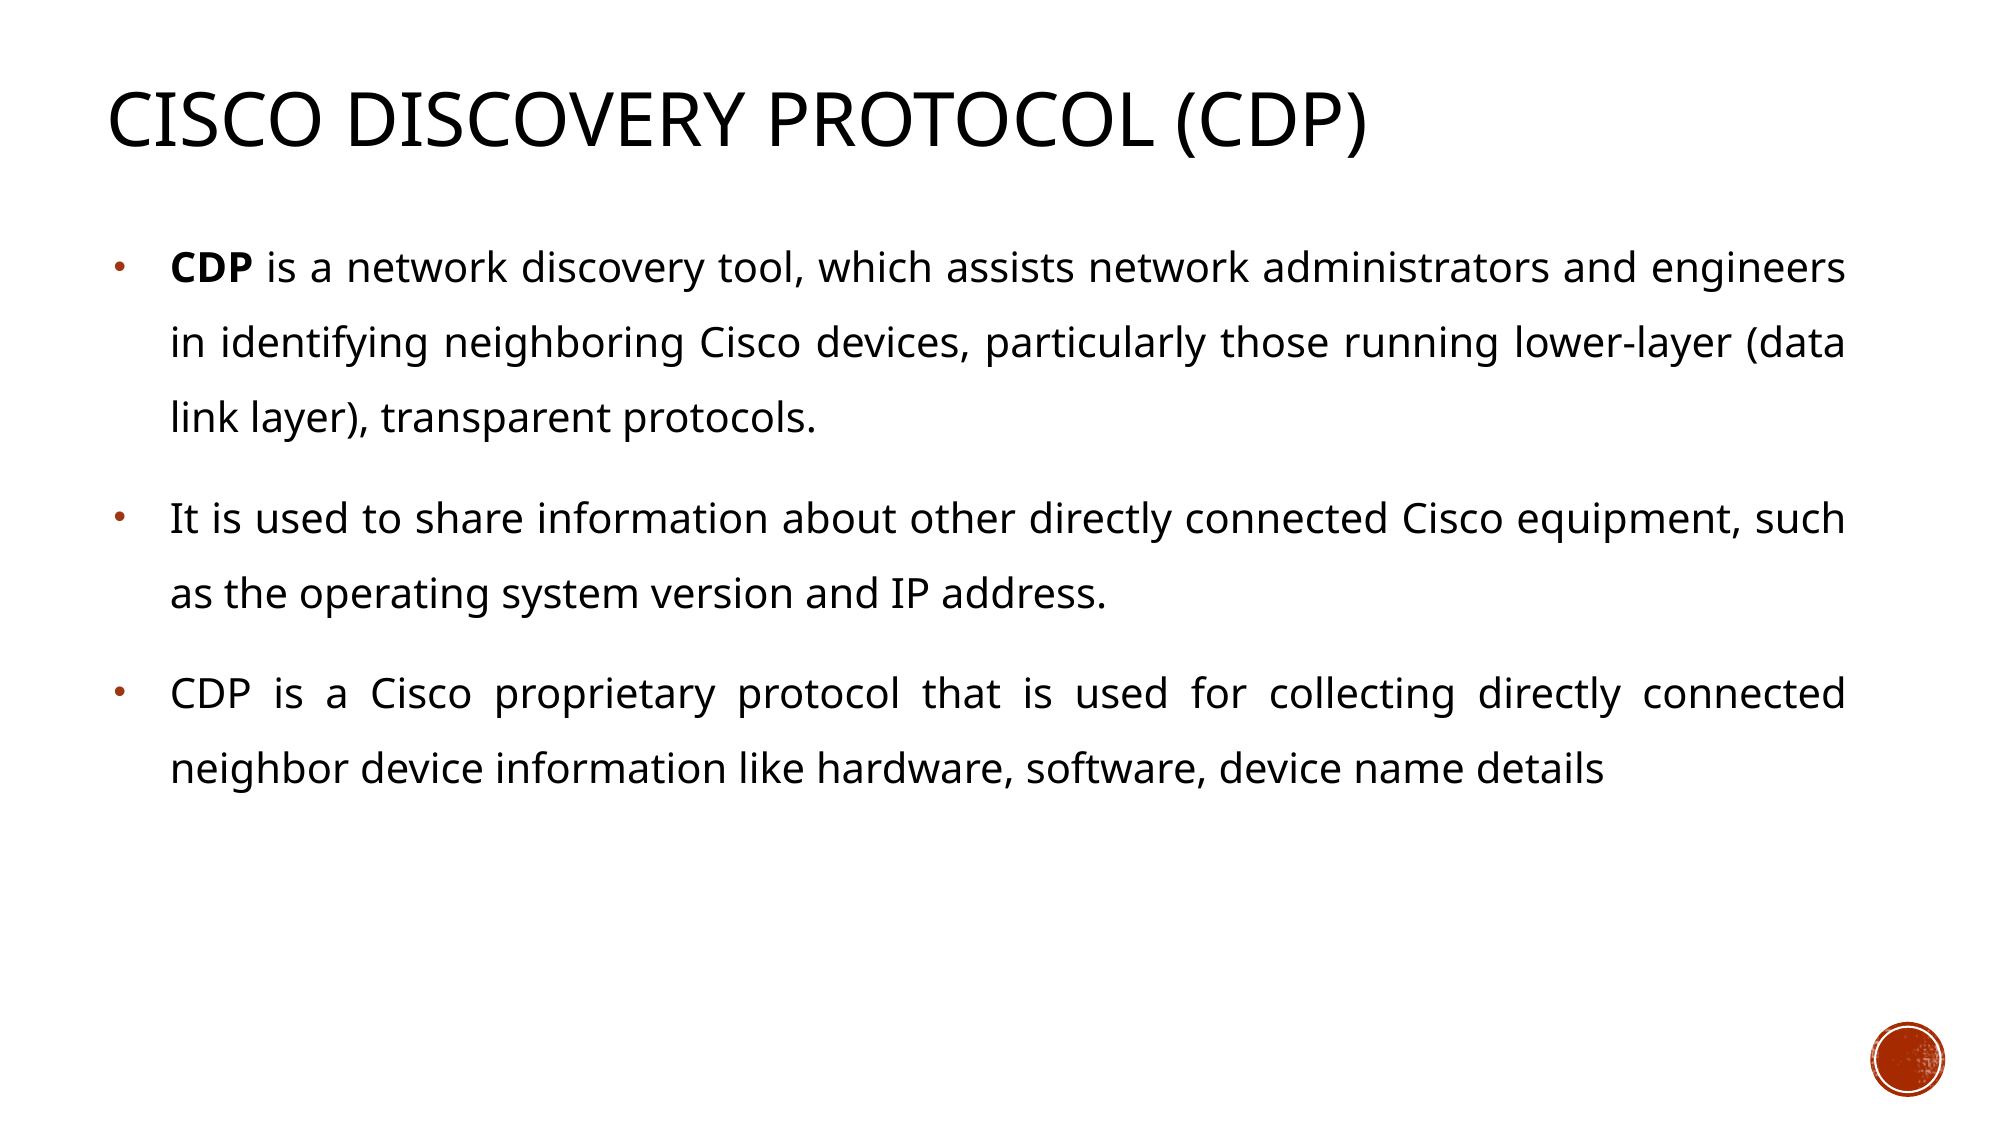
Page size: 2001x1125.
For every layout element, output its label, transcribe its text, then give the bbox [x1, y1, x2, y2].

title Cisco Discovery Protocol (CDP) [91, 36, 1856, 209]
list CDP is a network discovery tool, which assists network administrators and engineers in identifying neighboring Cisco devices, particularly those running lower-layer (data link layer), transparent protocols. It is used to share information about other directly connected Cisco equipment, such as the operating system version and IP address. CDP is a Cisco proprietary protocol that is used for collecting directly connected neighbor device information like hardware, software, device name details [98, 208, 1863, 1077]
